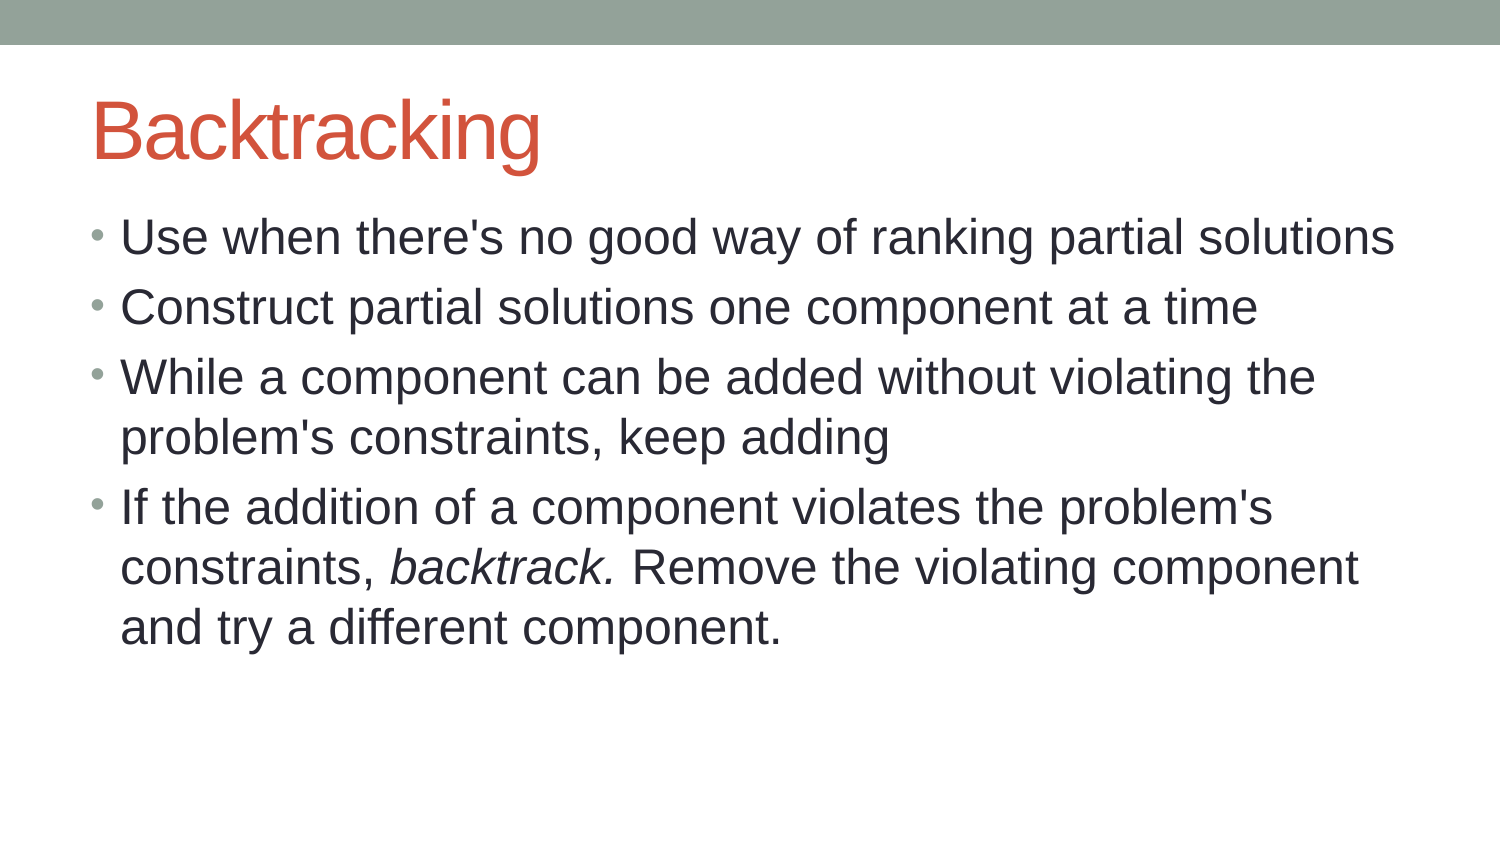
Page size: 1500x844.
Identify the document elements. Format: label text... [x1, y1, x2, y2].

list Use when there's no good way of ranking partial solutions Construct partial solutions one component at a time While a component can be added without violating the problem's constraints, keep adding If the addition of a component violates the problem's constraints, backtrack. Remove the violating component and try a different component. [75, 196, 1425, 797]
title Backtracking [75, 65, 1425, 188]
